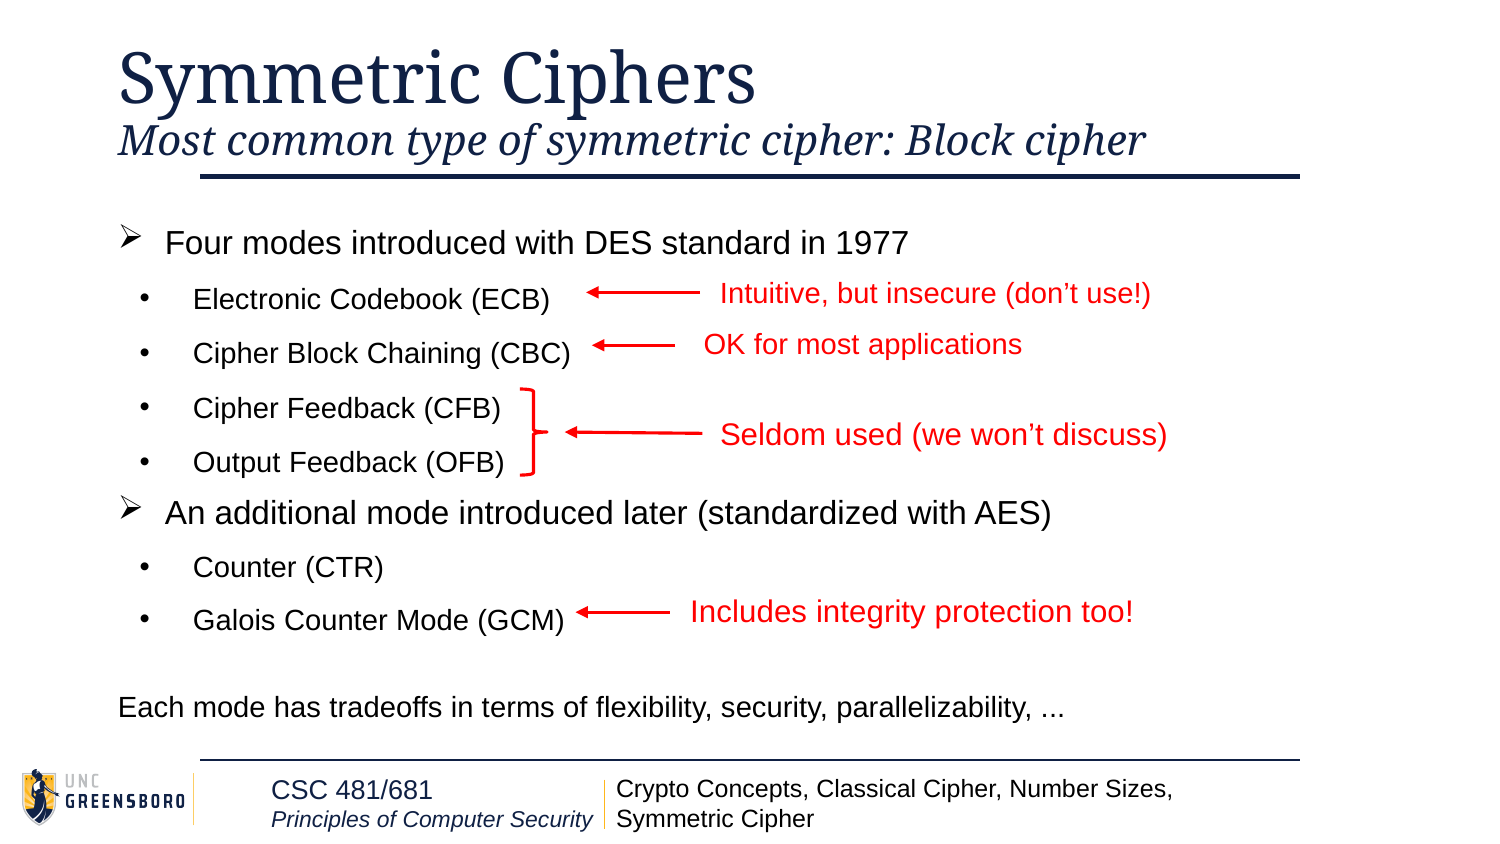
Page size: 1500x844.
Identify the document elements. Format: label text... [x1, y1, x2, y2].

title Symmetric Ciphers Most common type of symmetric cipher: Block cipher [103, 44, 1397, 162]
text_box [519, 388, 548, 476]
text_box Four modes introduced with DES standard in 1977 Electronic Codebook (ECB) Cipher Block Chaining (CBC) Cipher Feedback (CFB) Output Feedback (OFB) An additional mode introduced later (standardized with AES) Counter (CTR) Galois Counter Mode (GCM) Each mode has tradeoffs in terms of flexibility, security, parallelizability, ... [103, 213, 1115, 731]
text_box Includes integrity protection too! [675, 583, 1308, 641]
picture [22, 769, 194, 826]
text_box OK for most applications [688, 317, 1439, 368]
text_box Seldom used (we won’t discuss) [705, 406, 1189, 458]
text_box Intuitive, but insecure (don’t use!) [705, 267, 1456, 317]
